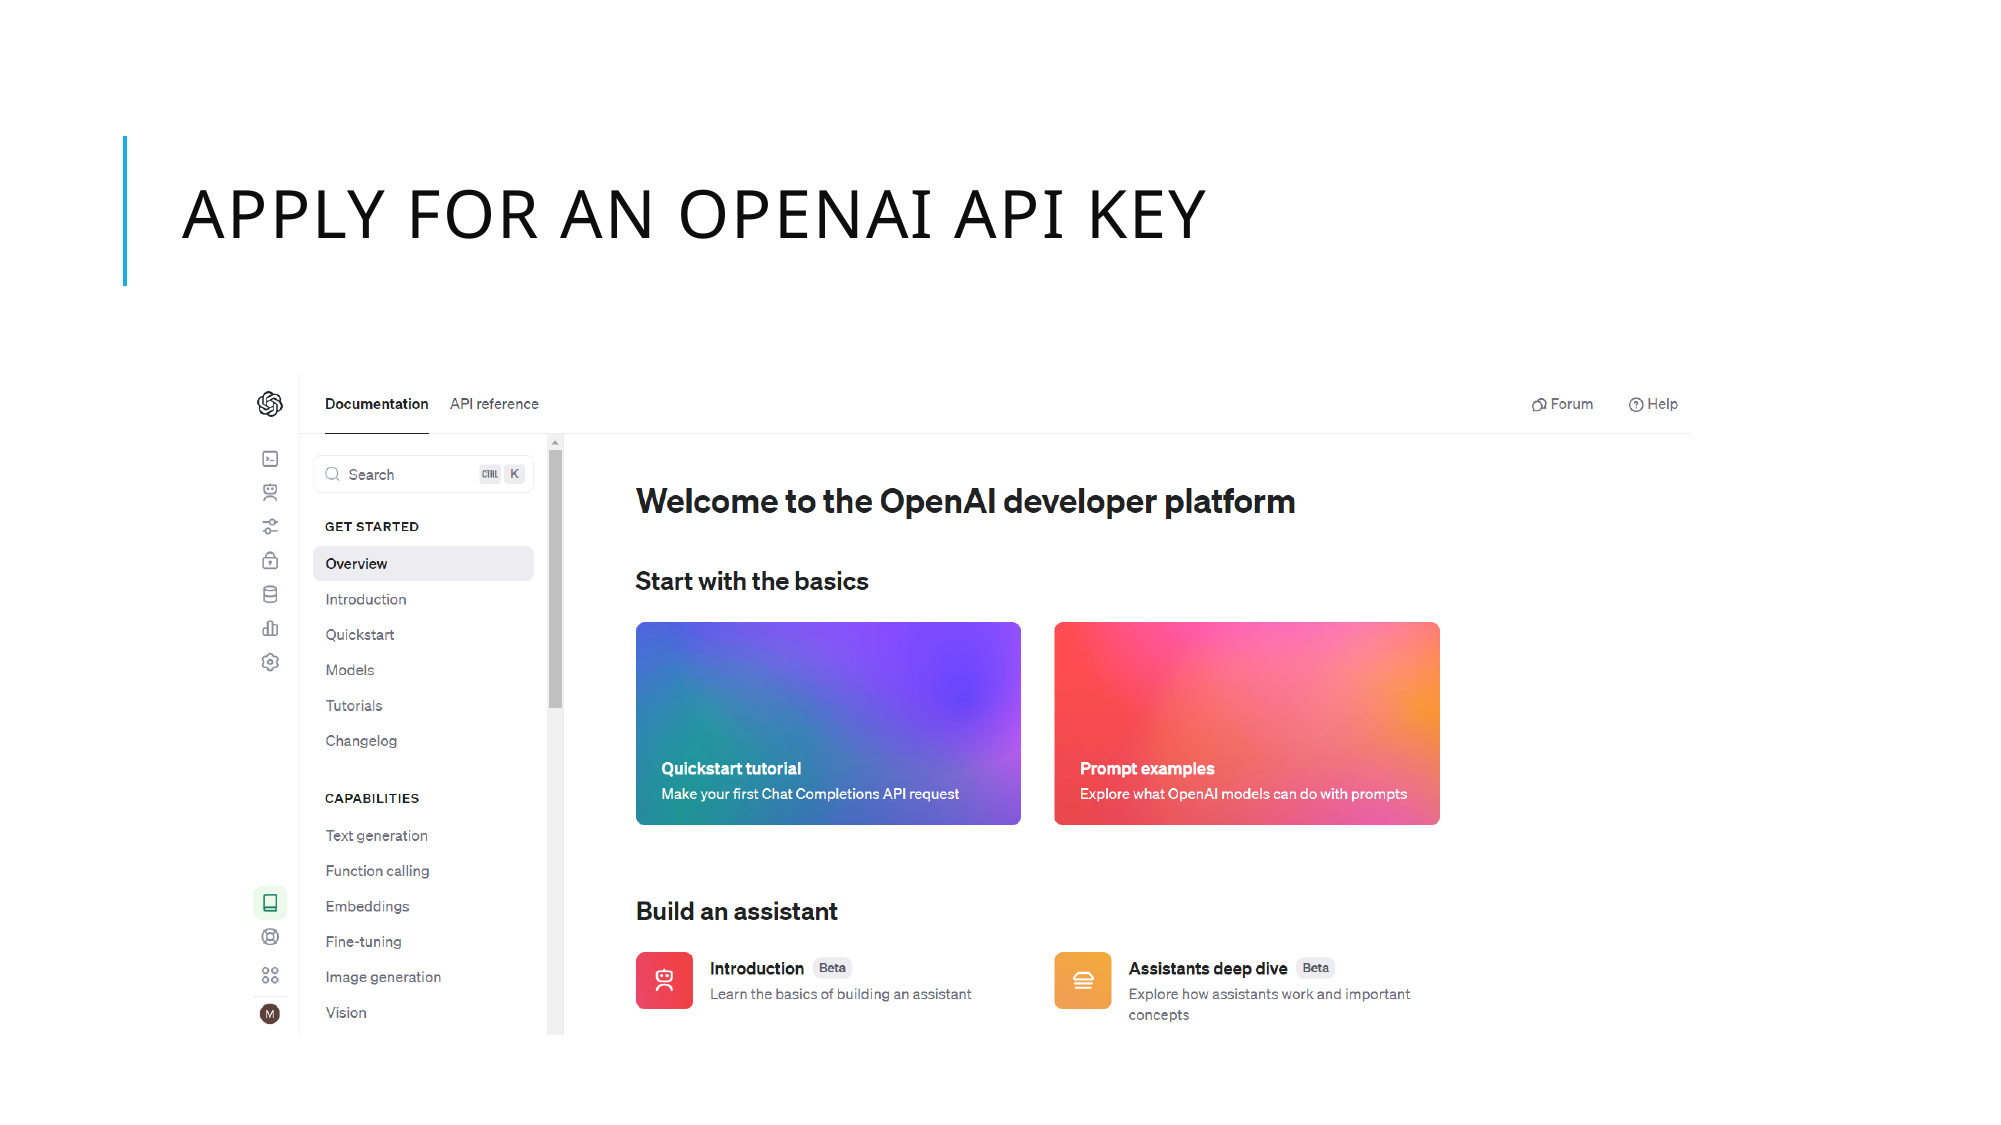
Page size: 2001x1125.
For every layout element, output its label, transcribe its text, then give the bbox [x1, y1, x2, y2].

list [240, 374, 1690, 1036]
title Apply for an OPENAI API KEY [168, 96, 1763, 342]
